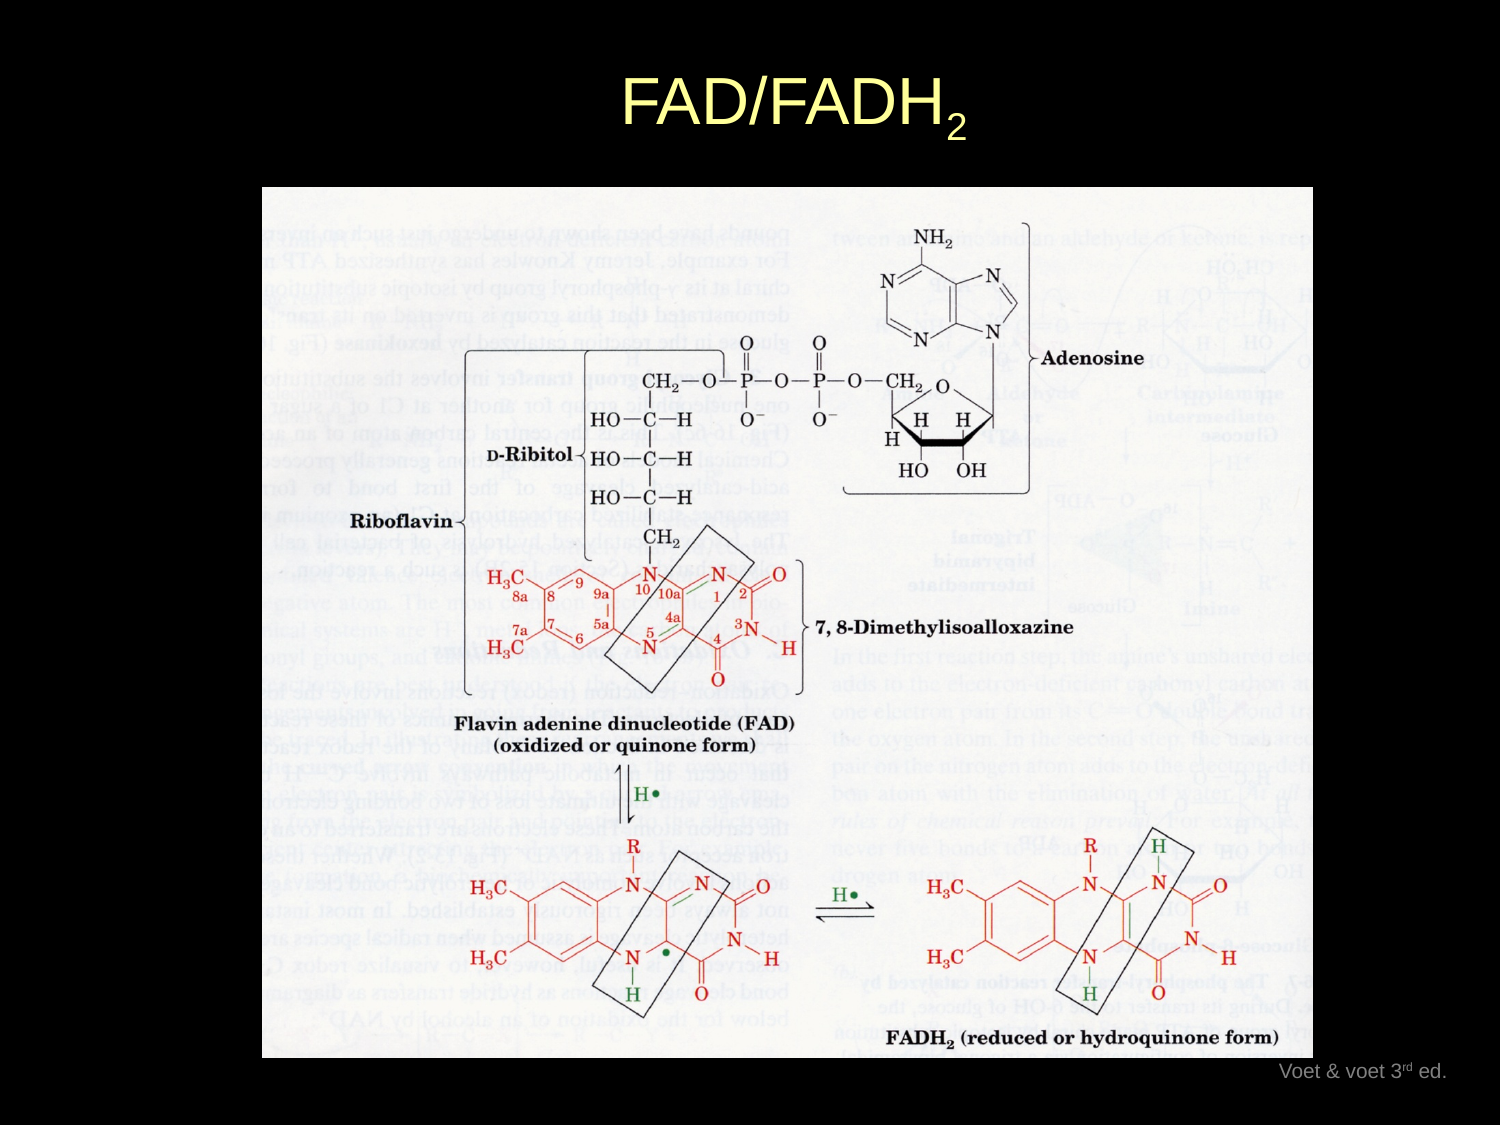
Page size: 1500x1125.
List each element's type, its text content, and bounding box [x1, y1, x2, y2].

text_box FAD/FADH2 [605, 50, 983, 156]
picture [262, 187, 1313, 1059]
text_box Voet & voet 3rd ed. [1264, 1050, 1463, 1090]
